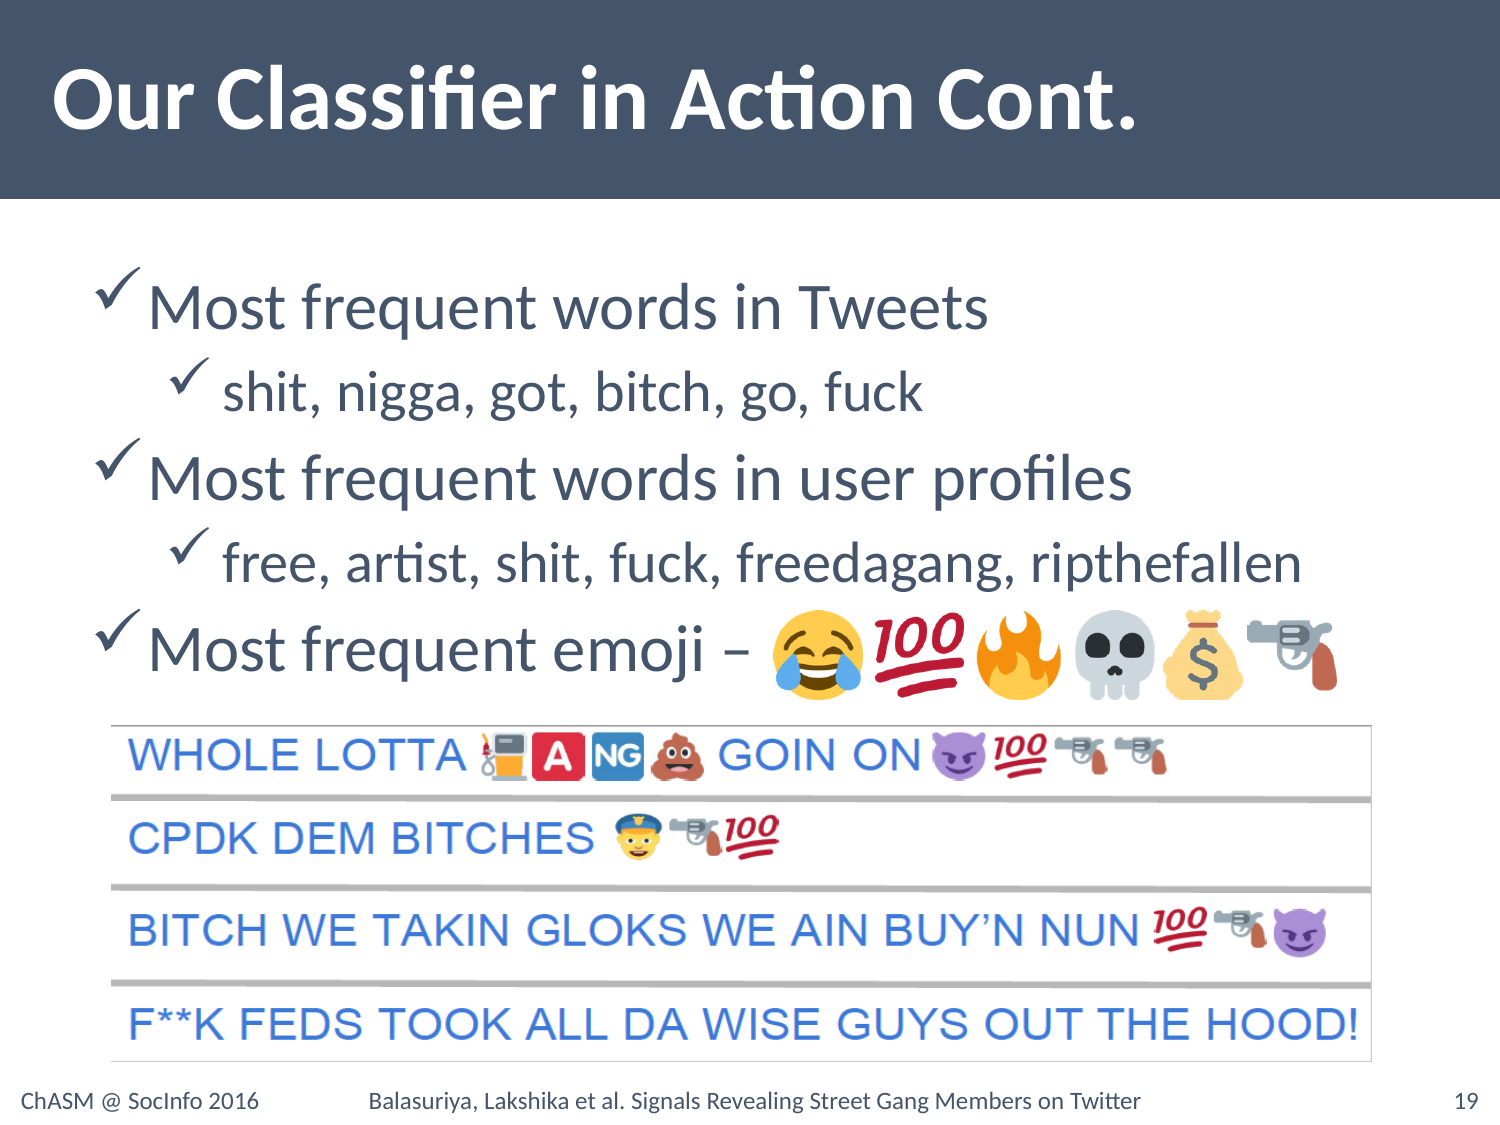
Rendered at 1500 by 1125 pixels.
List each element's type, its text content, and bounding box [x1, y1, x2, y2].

footer Balasuriya, Lakshika et al. Signals Revealing Street Gang Members on Twitter [194, 1069, 1317, 1125]
slide_number ChASM @ SocInfo 2016 [5, 1069, 194, 1125]
title Our Classifier in Action Cont. [0, 0, 1500, 199]
slide_number 19 [1317, 1069, 1495, 1125]
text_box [773, 610, 1337, 700]
text_box Most frequent words in Tweets shit, nigga, got, bitch, go, fuck Most frequent words in user profiles free, artist, shit, fuck, freedagang, ripthefallen Most frequent emoji – [0, 255, 1483, 728]
picture [110, 725, 1372, 1062]
